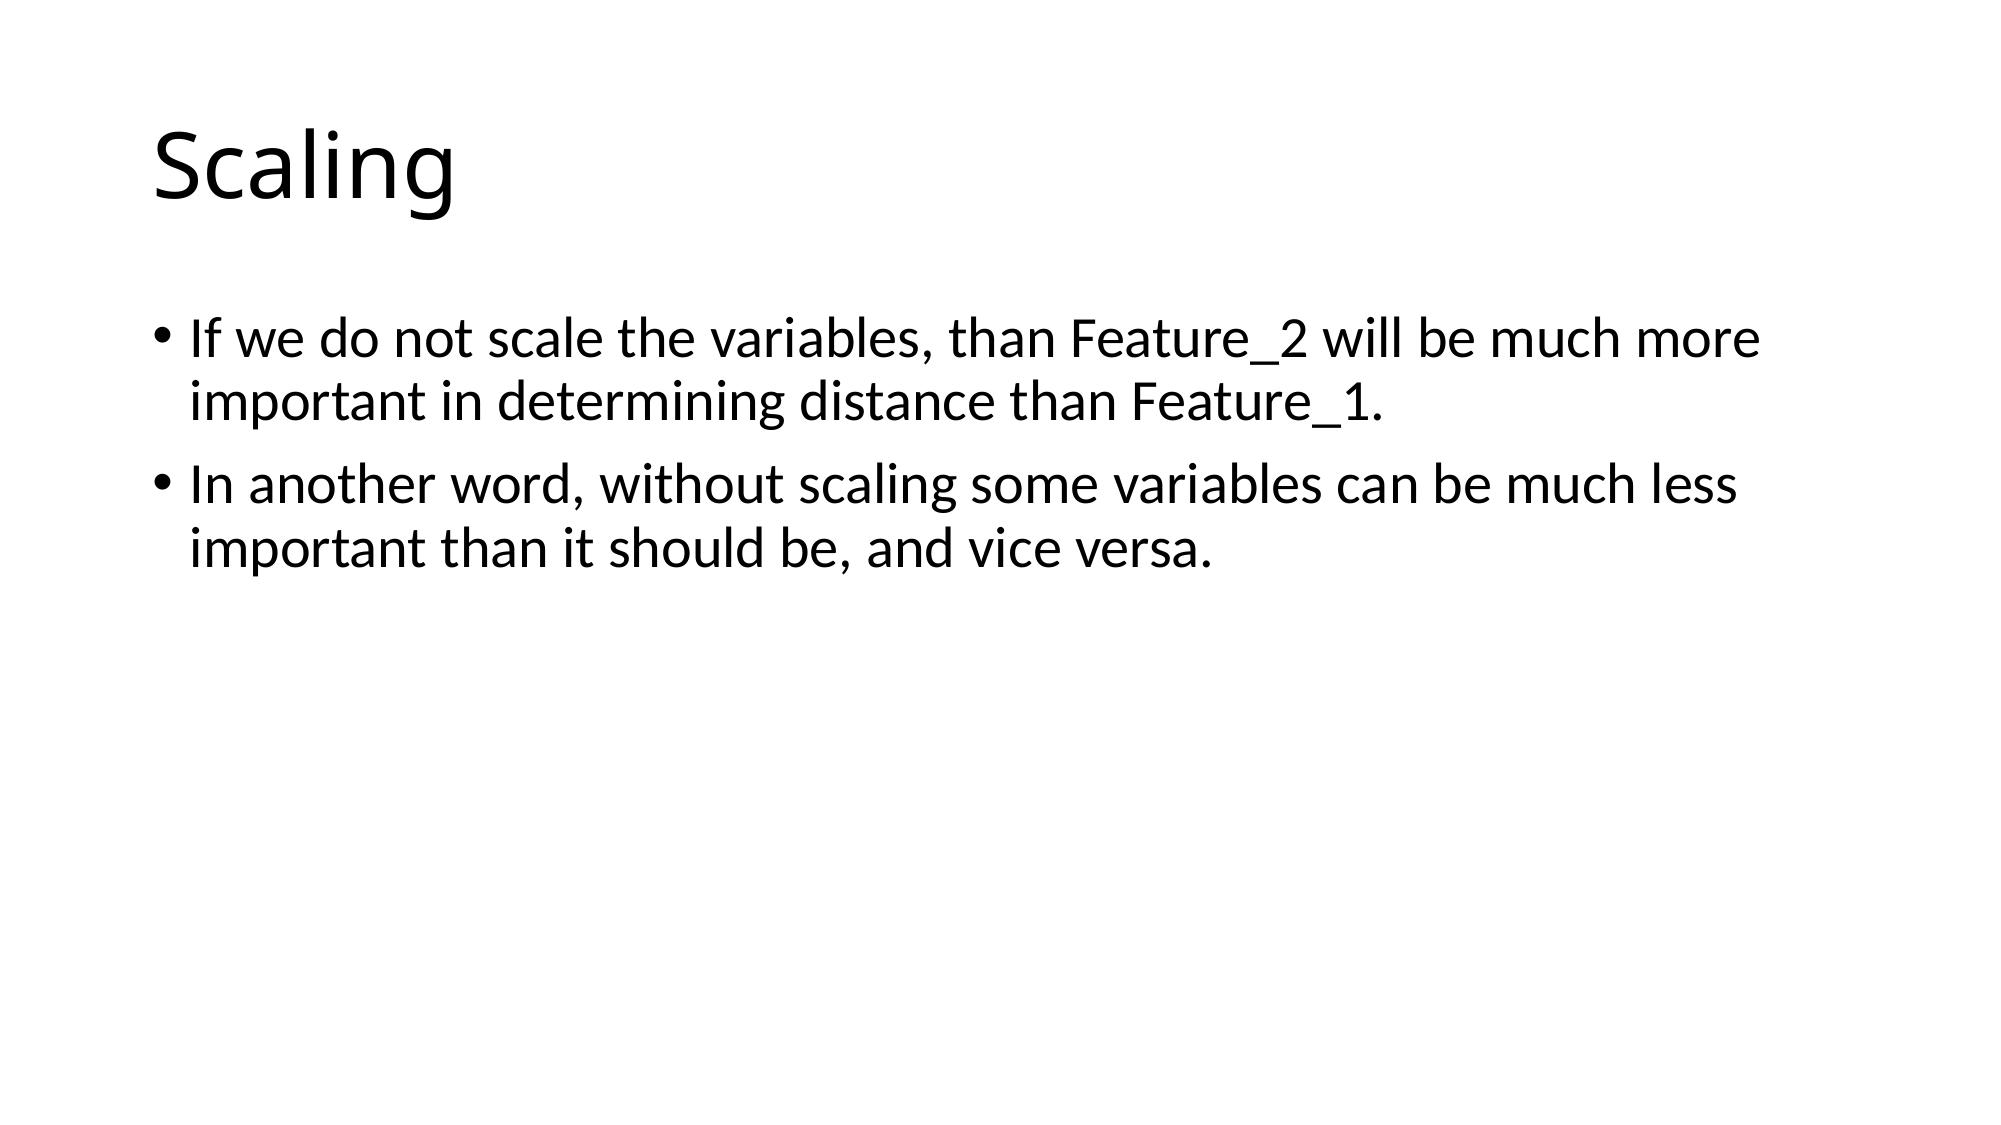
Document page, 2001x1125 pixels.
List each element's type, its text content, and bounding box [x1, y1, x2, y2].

list If we do not scale the variables, than Feature_2 will be much more important in determining distance than Feature_1. In another word, without scaling some variables can be much less important than it should be, and vice versa. [137, 299, 1863, 1014]
title Scaling [137, 59, 1863, 278]
